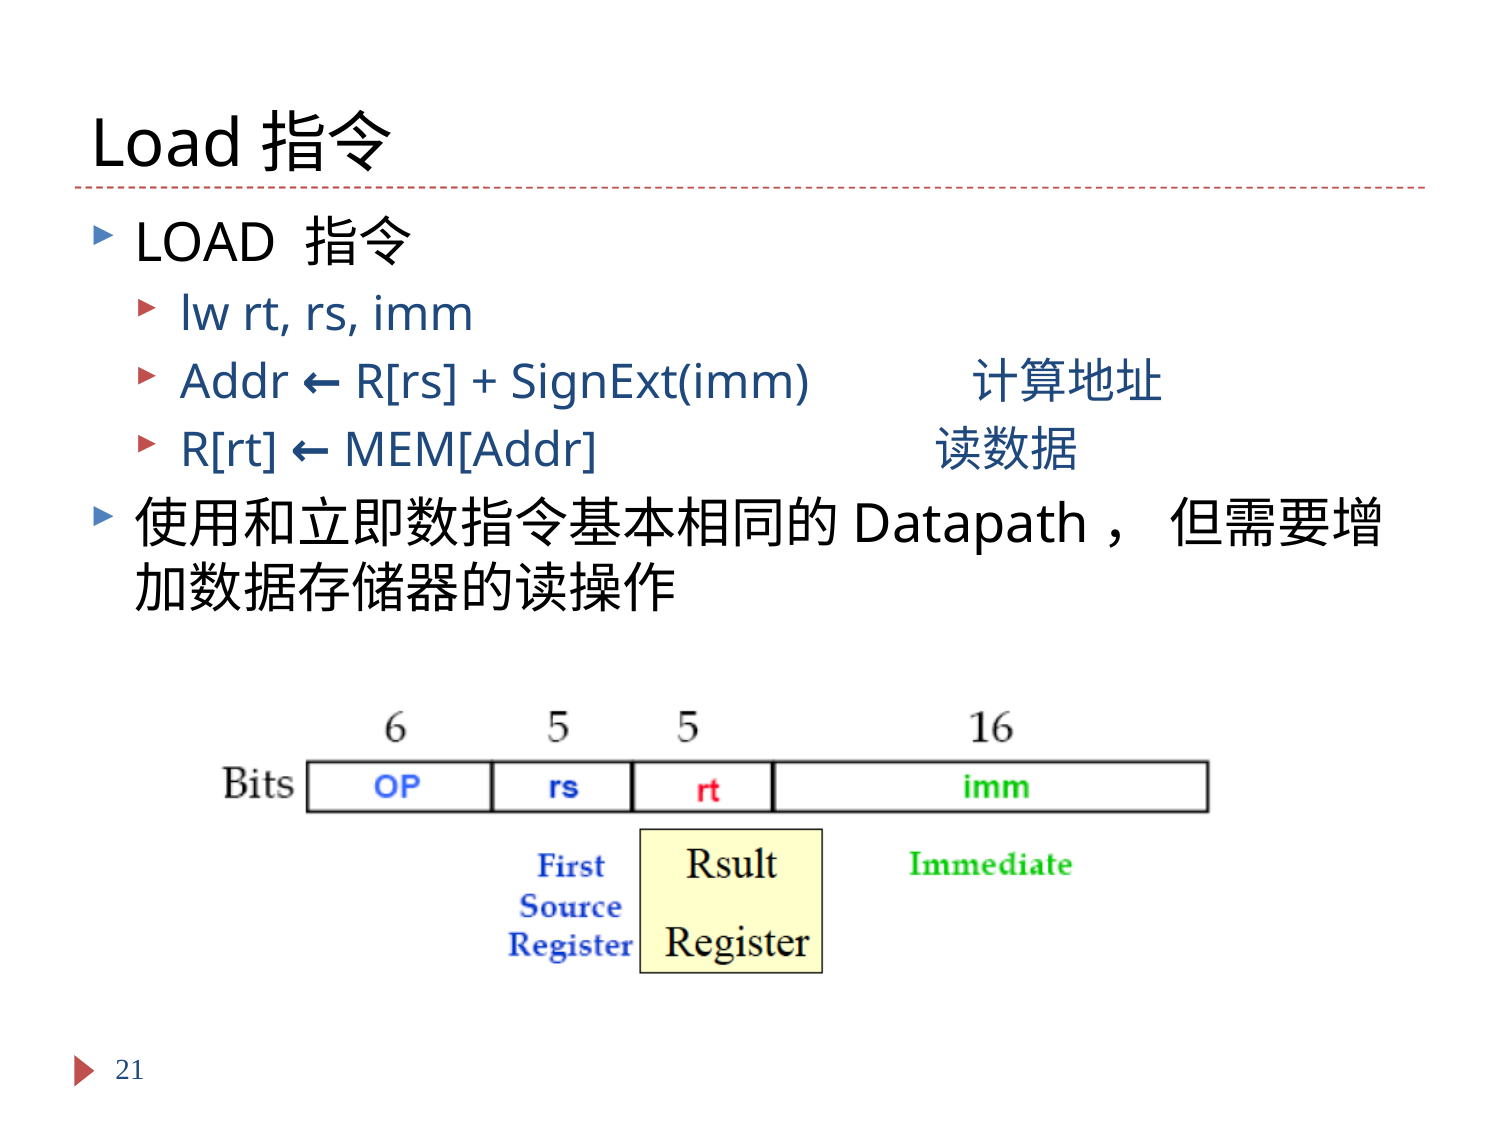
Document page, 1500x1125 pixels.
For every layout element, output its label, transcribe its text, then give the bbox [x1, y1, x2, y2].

slide_number 21 [100, 1042, 426, 1103]
picture [218, 707, 1239, 981]
list LOAD 指令 lw rt, rs, imm Addr ← R[rs] + SignExt(imm) 计算地址 R[rt] ← MEM[Addr] 读数据 使用和立即数指令基本相同的Datapath， 但需要增加数据存储器的读操作 [75, 200, 1425, 646]
title Load指令 [75, 24, 1425, 188]
